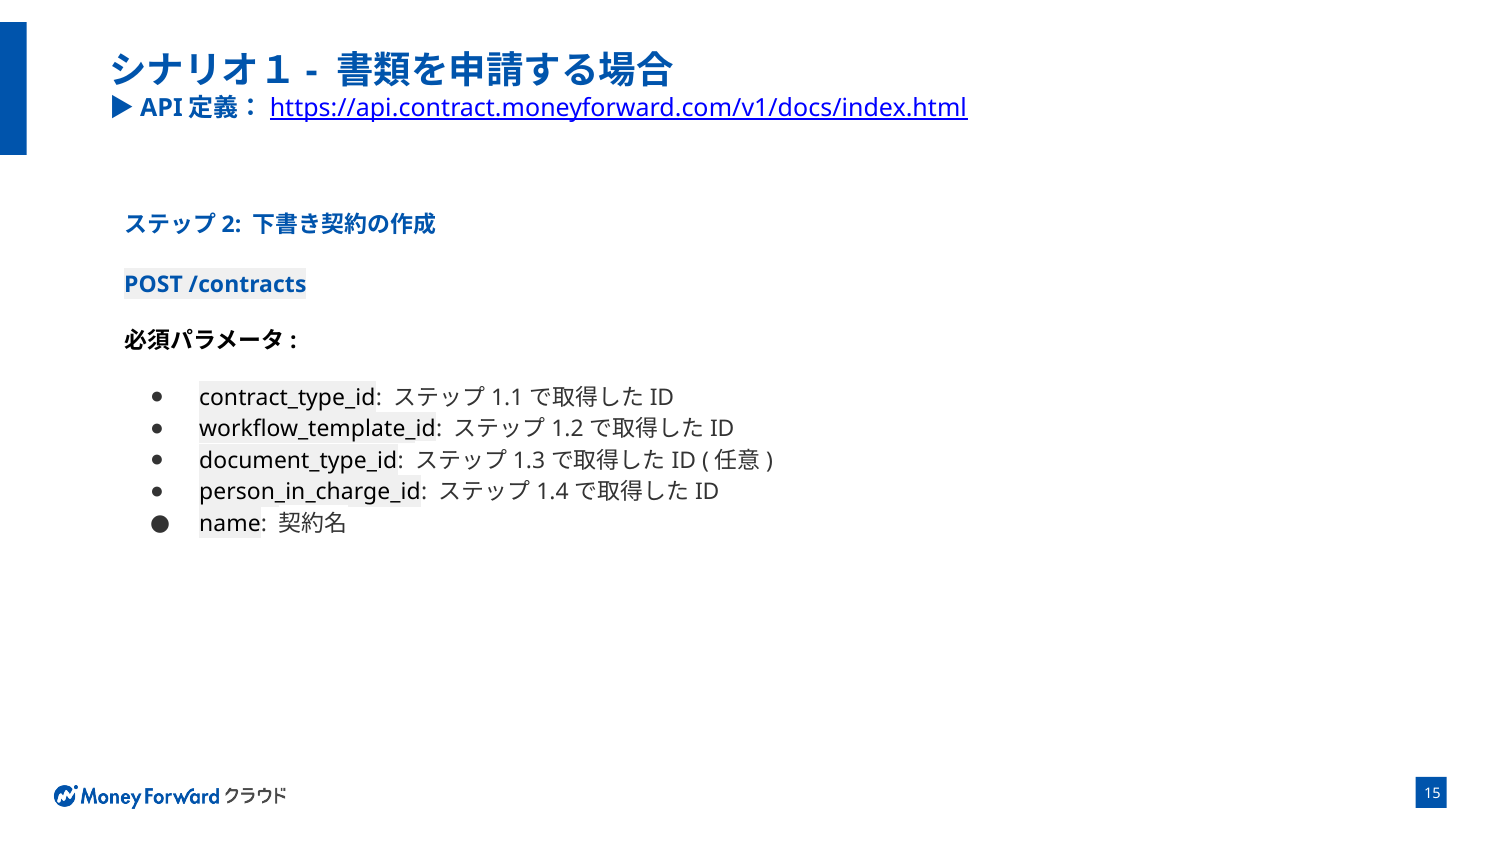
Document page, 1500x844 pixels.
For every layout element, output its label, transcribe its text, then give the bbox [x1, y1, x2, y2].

slide_number ‹#› [1402, 769, 1463, 808]
picture [46, 777, 293, 817]
title シナリオ１- 書類を申請する場合 ▶API定義：https://api.contract.moneyforward.com/v1/docs/index.html [109, 51, 1391, 120]
text_box ステップ2: 下書き契約の作成 POST /contracts 必須パラメータ: contract_type_id: ステップ1.1で取得したID workflow_template_id: ステップ1.2で取得したID document_type_id: ステップ1.3で取得したID (任意) person_in_charge_id: ステップ1.4で取得したID name: 契約名 [109, 188, 1317, 608]
